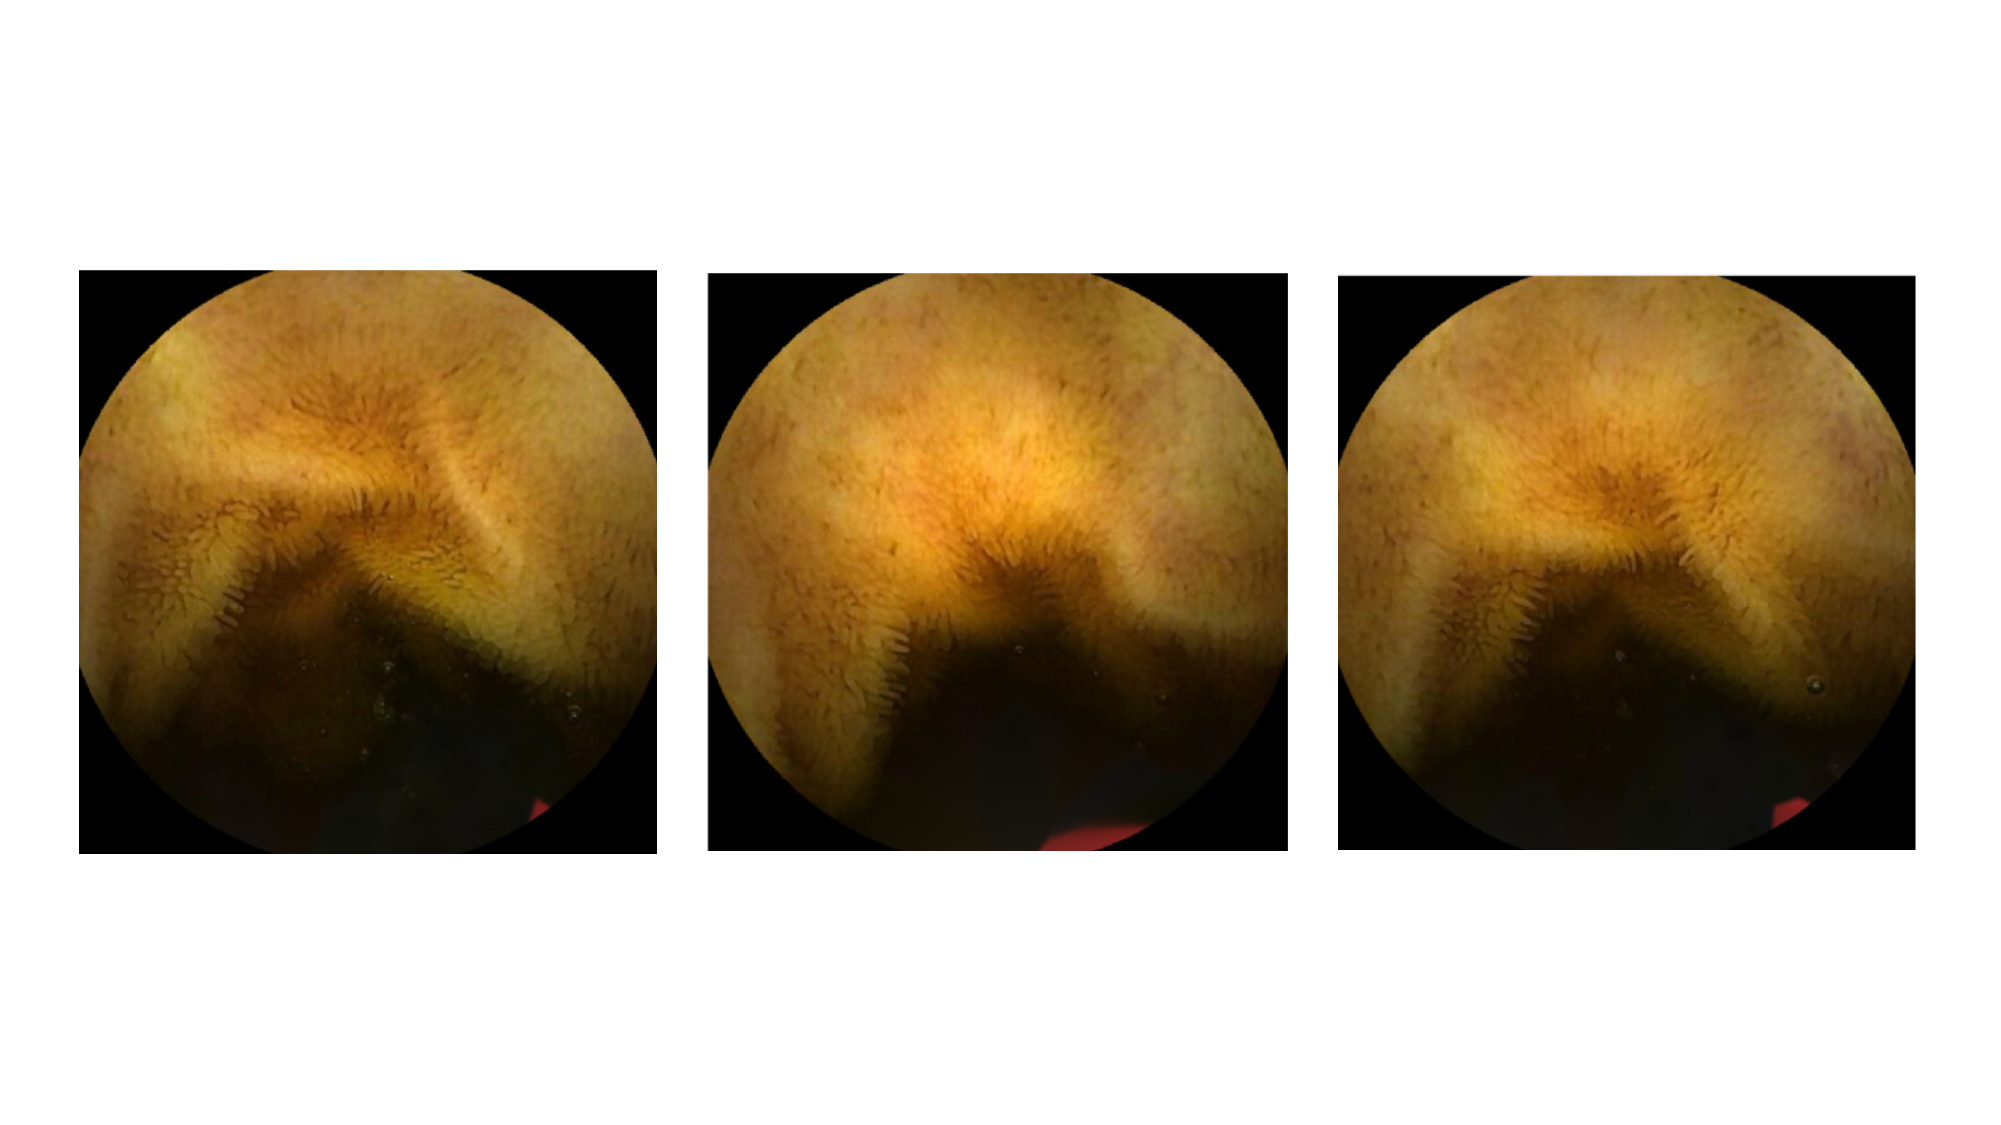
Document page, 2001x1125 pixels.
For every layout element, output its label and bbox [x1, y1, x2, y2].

picture [78, 269, 657, 854]
picture [1338, 273, 1917, 851]
picture [706, 272, 1288, 852]
